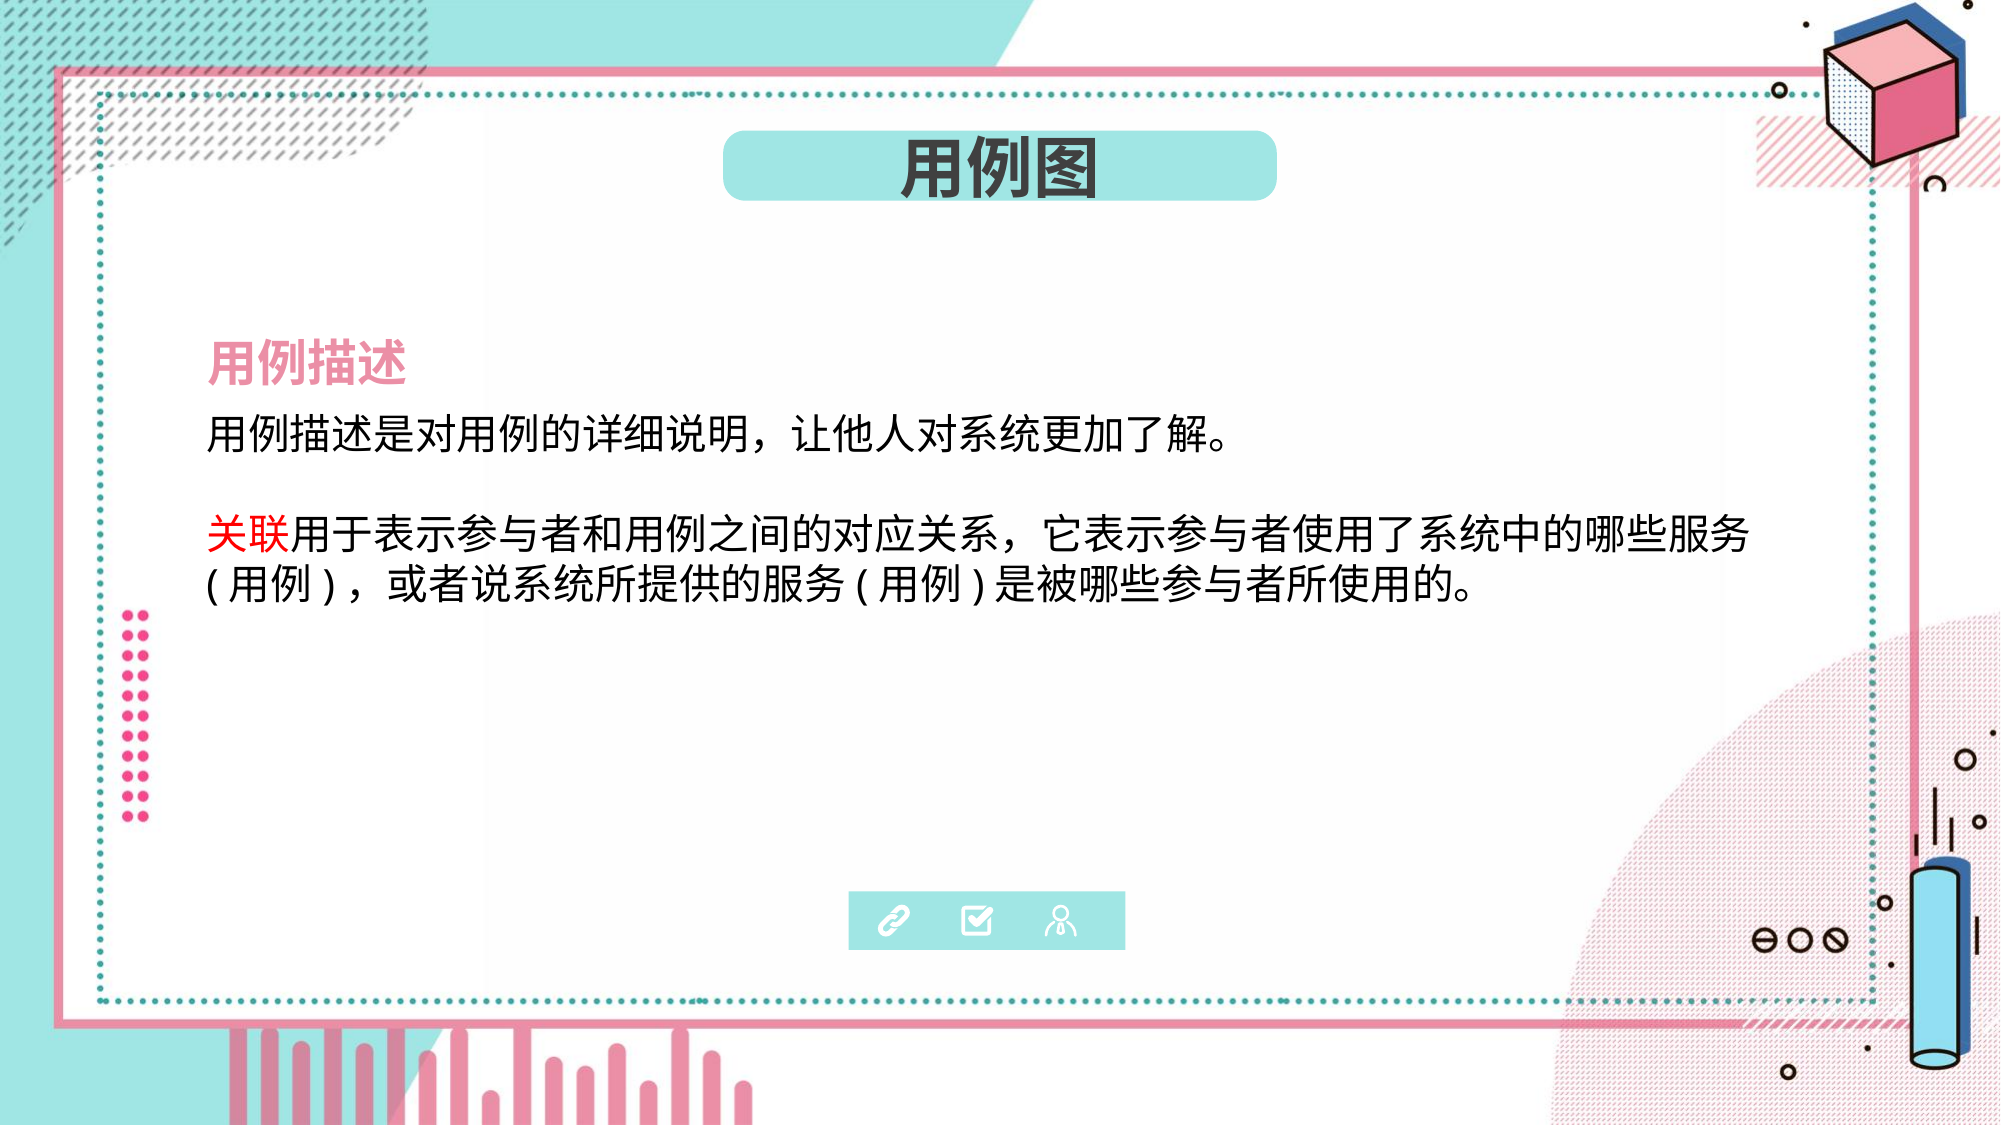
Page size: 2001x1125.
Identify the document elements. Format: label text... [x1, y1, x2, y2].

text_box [848, 891, 1126, 950]
text_box 用例图 [722, 129, 1278, 202]
picture [0, 0, 2001, 1125]
text_box 用例描述 [193, 324, 423, 400]
text_box 用例描述是对用例的详细说明，让他人对系统更加了解。 关联用于表示参与者和用例之间的对应关系，它表示参与者使用了系统中的哪些服务(用例)，或者说系统所提供的服务(用例)是被哪些参与者所使用的。 [191, 400, 1828, 706]
